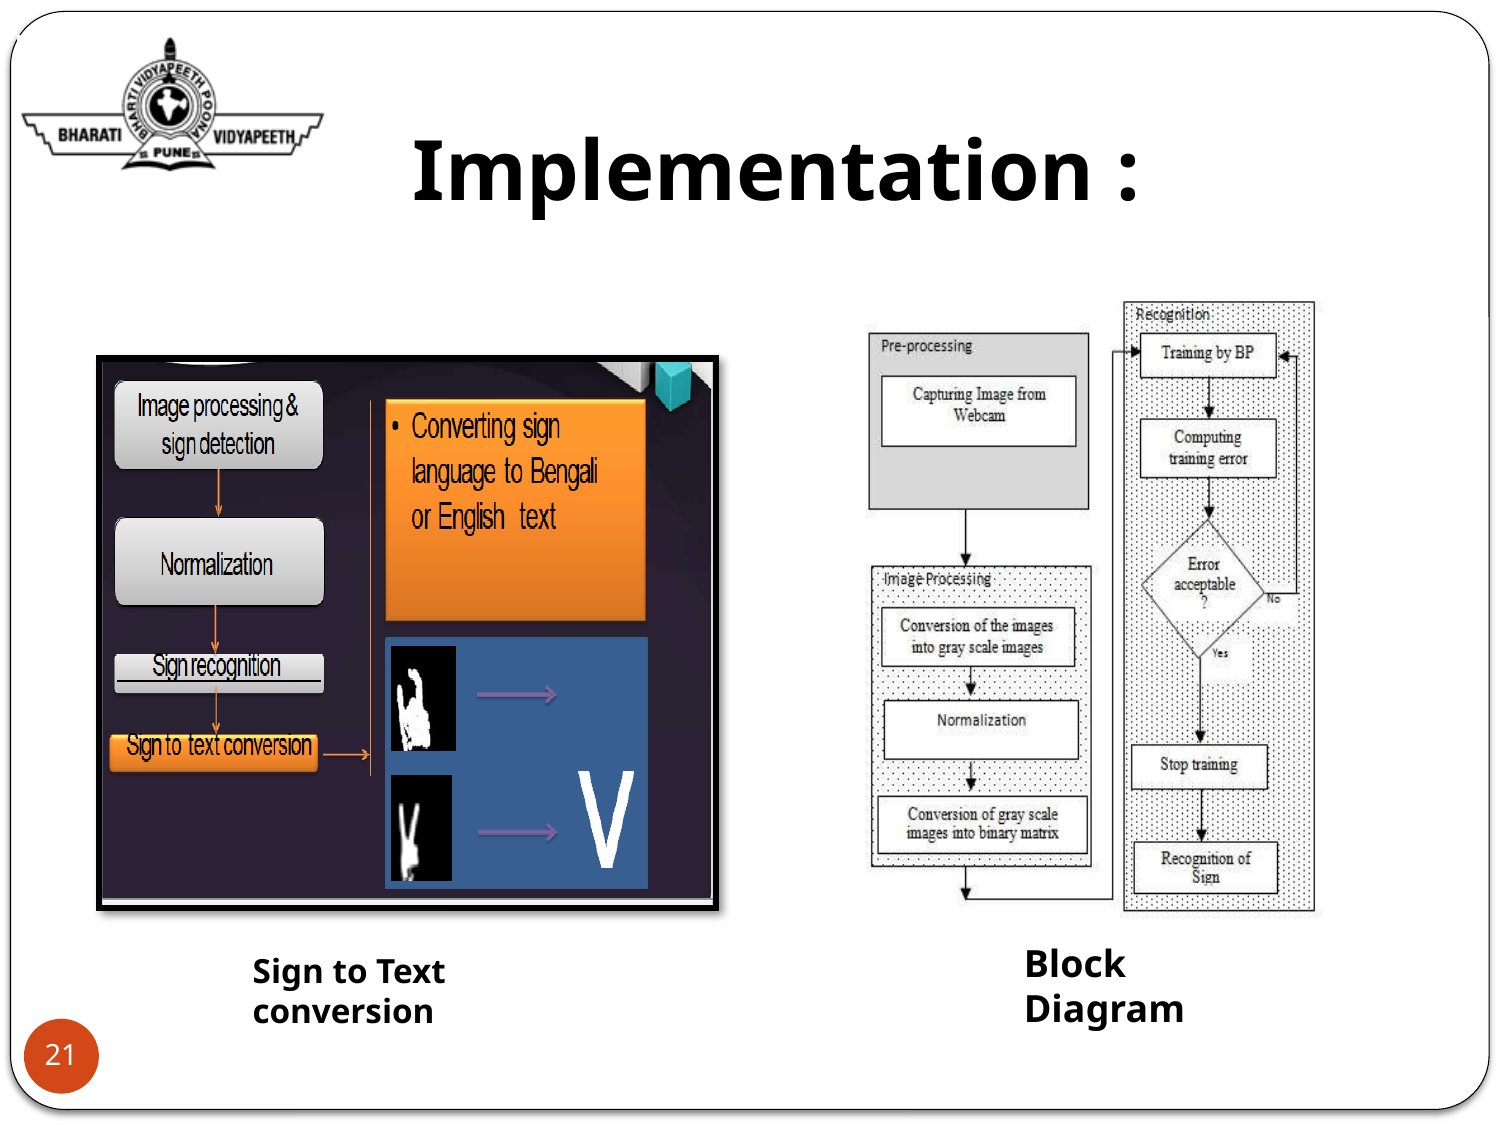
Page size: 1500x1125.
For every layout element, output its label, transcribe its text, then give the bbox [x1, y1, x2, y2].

text_box [856, 290, 1329, 933]
title Implementation : [150, 45, 1425, 233]
text_box Sign to Text conversion [237, 942, 577, 1038]
text_box Block Diagram [1009, 932, 1237, 1038]
slide_number 21 [23, 1018, 99, 1094]
picture [17, 35, 329, 176]
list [102, 361, 713, 906]
